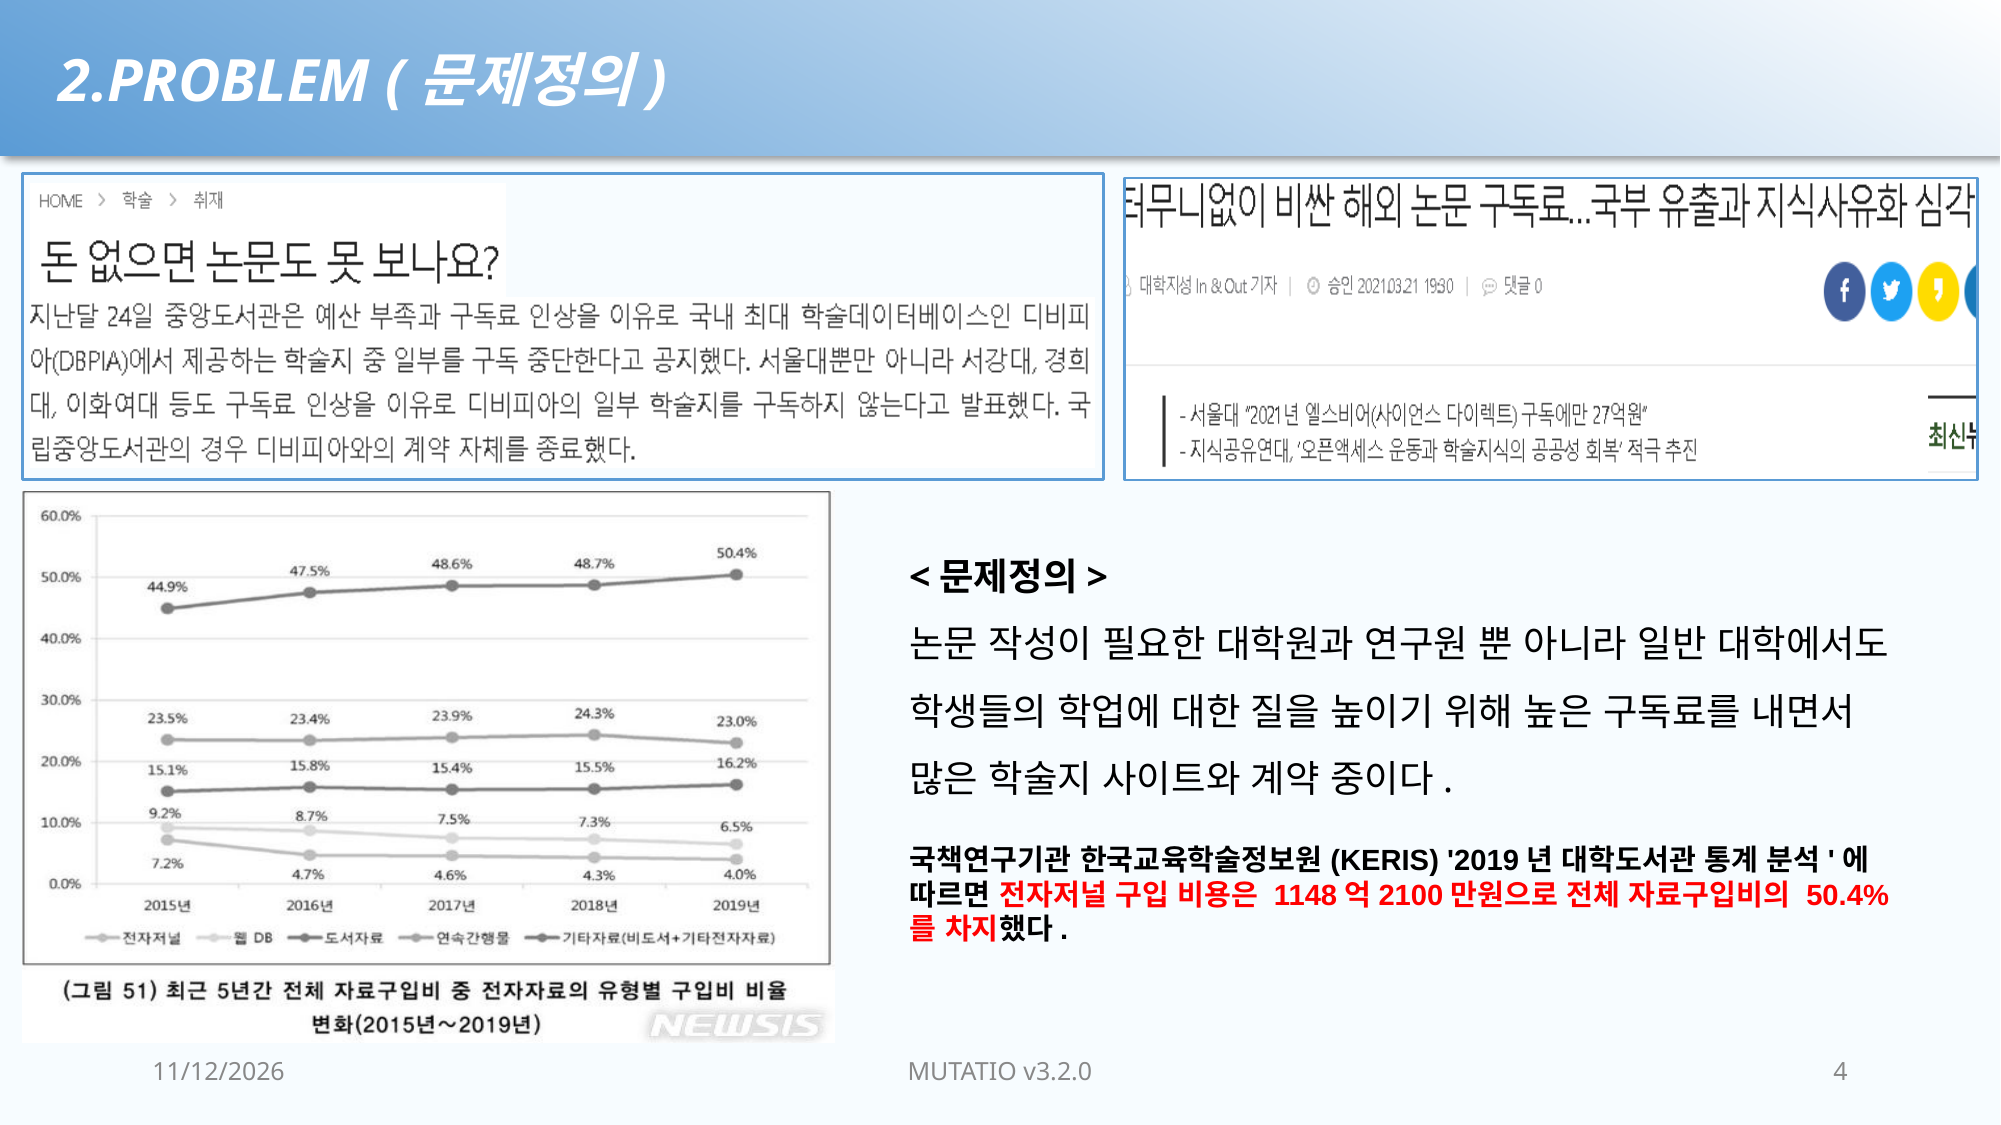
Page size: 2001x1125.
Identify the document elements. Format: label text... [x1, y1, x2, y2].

picture [1125, 178, 1977, 479]
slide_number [137, 1052, 588, 1103]
text_box <문제정의> 논문 작성이 필요한 대학원과 연구원 뿐 아니라 일반 대학에서도 학생들의 학업에 대한 질을 높이기 위해 높은 구독료를 내면서 많은 학술지 사이트와 계약 중이다. [894, 522, 1950, 808]
text_box 2.PROBLEM (문제정의) [0, 0, 2000, 156]
picture [21, 490, 835, 1043]
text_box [21, 173, 1104, 480]
text_box 국책연구기관 한국교육학술정보원(KERIS) '2019년 대학도서관 통계 분석'에 따르면 전자저널 구입 비용은 1148억2100만원으로 전체 자료구입비의 50.4%를 차지했다. [895, 833, 1930, 954]
footer MUTATIO v3.2.0 [662, 1042, 1338, 1103]
slide_number 4 [1412, 1042, 1863, 1103]
